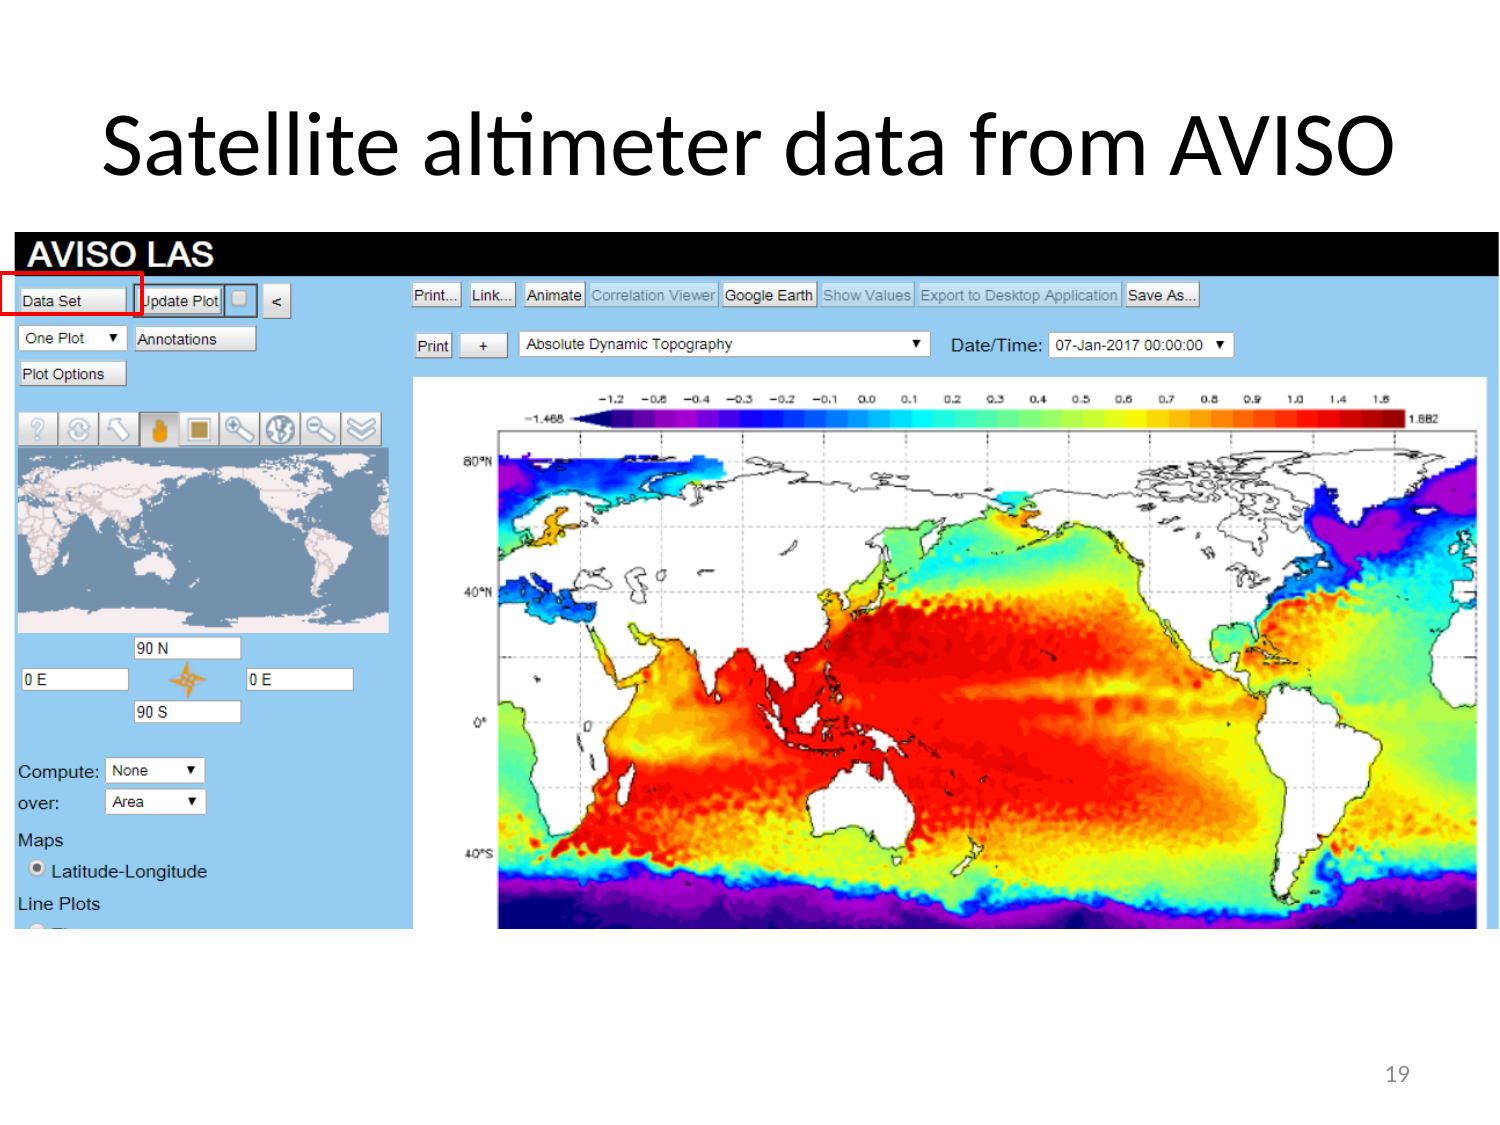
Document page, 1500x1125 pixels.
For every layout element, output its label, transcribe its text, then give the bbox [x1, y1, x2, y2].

title Satellite altimeter data from AVISO [75, 45, 1425, 230]
slide_number 19 [1074, 1042, 1425, 1103]
text_box [0, 271, 9, 316]
picture [14, 232, 1499, 929]
